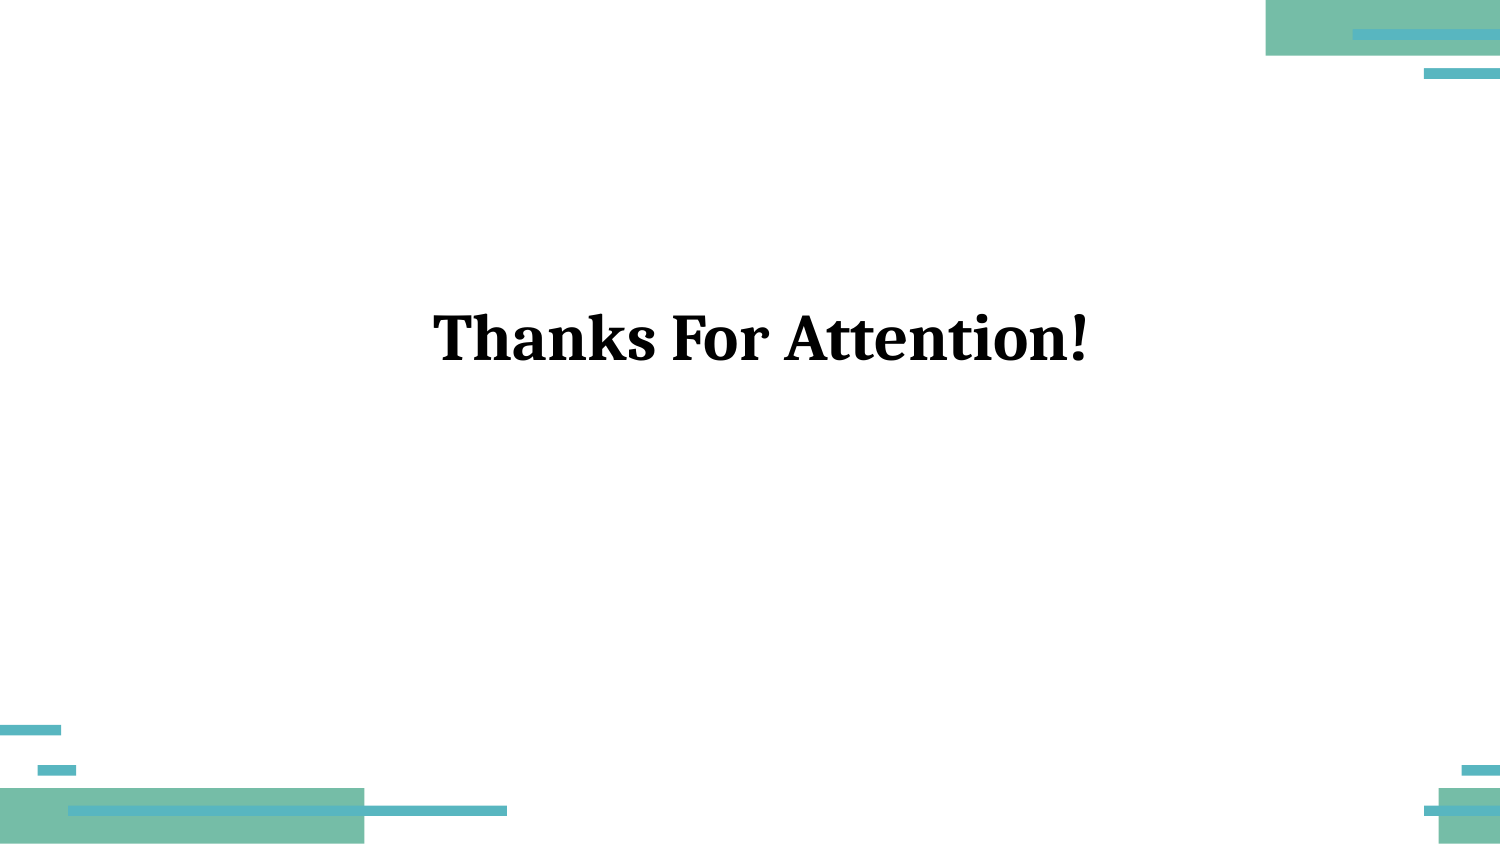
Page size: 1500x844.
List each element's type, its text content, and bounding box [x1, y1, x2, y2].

text_box Thanks For Attention! [374, 246, 1126, 382]
